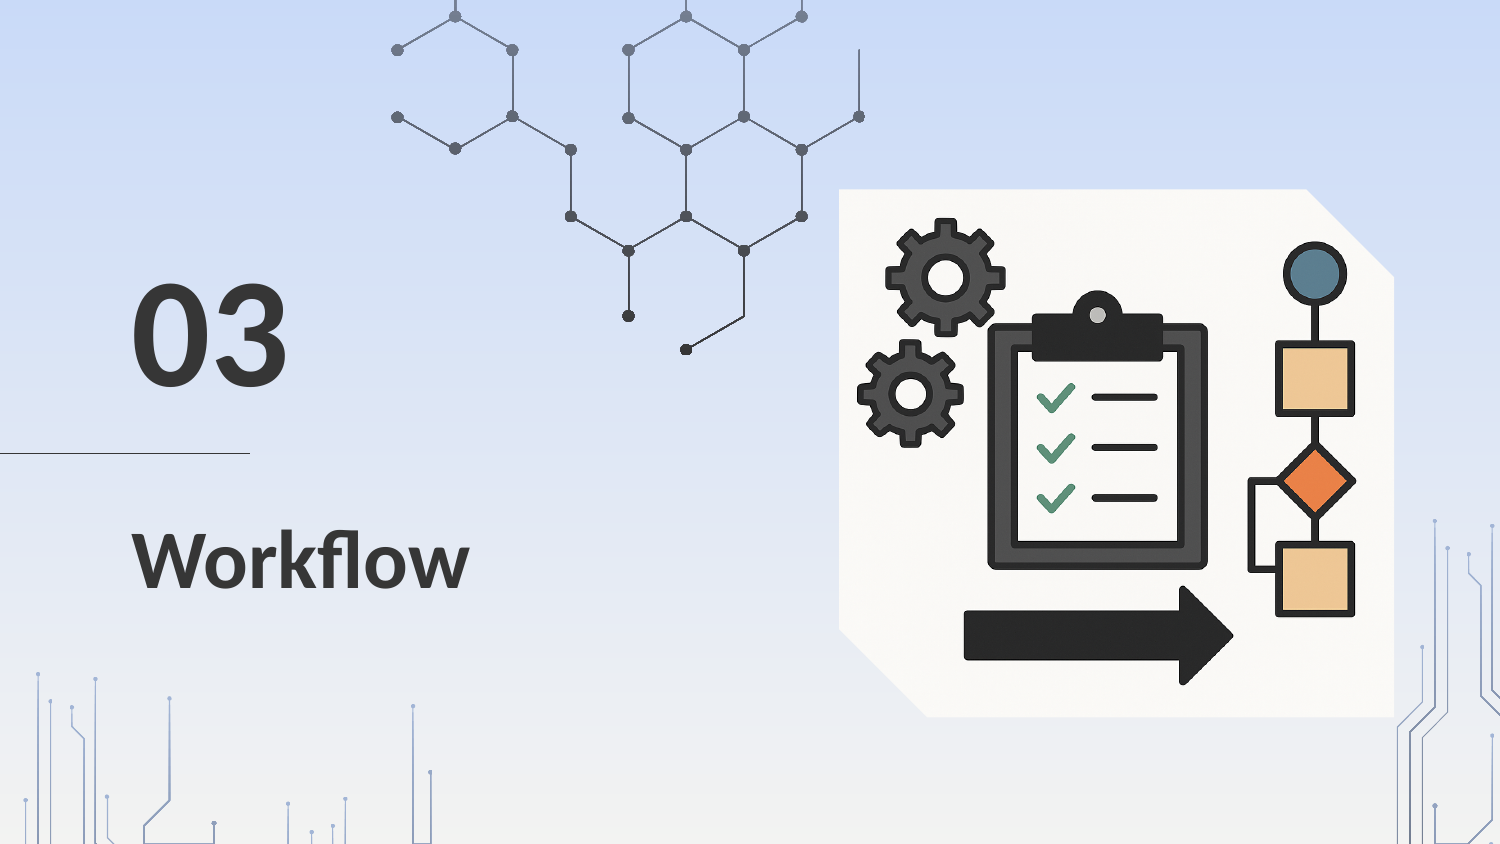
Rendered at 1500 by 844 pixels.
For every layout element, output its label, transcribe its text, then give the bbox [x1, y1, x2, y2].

picture [838, 189, 1395, 718]
title 03 [116, 217, 384, 429]
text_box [297, 0, 904, 318]
title Workflow [116, 469, 833, 642]
